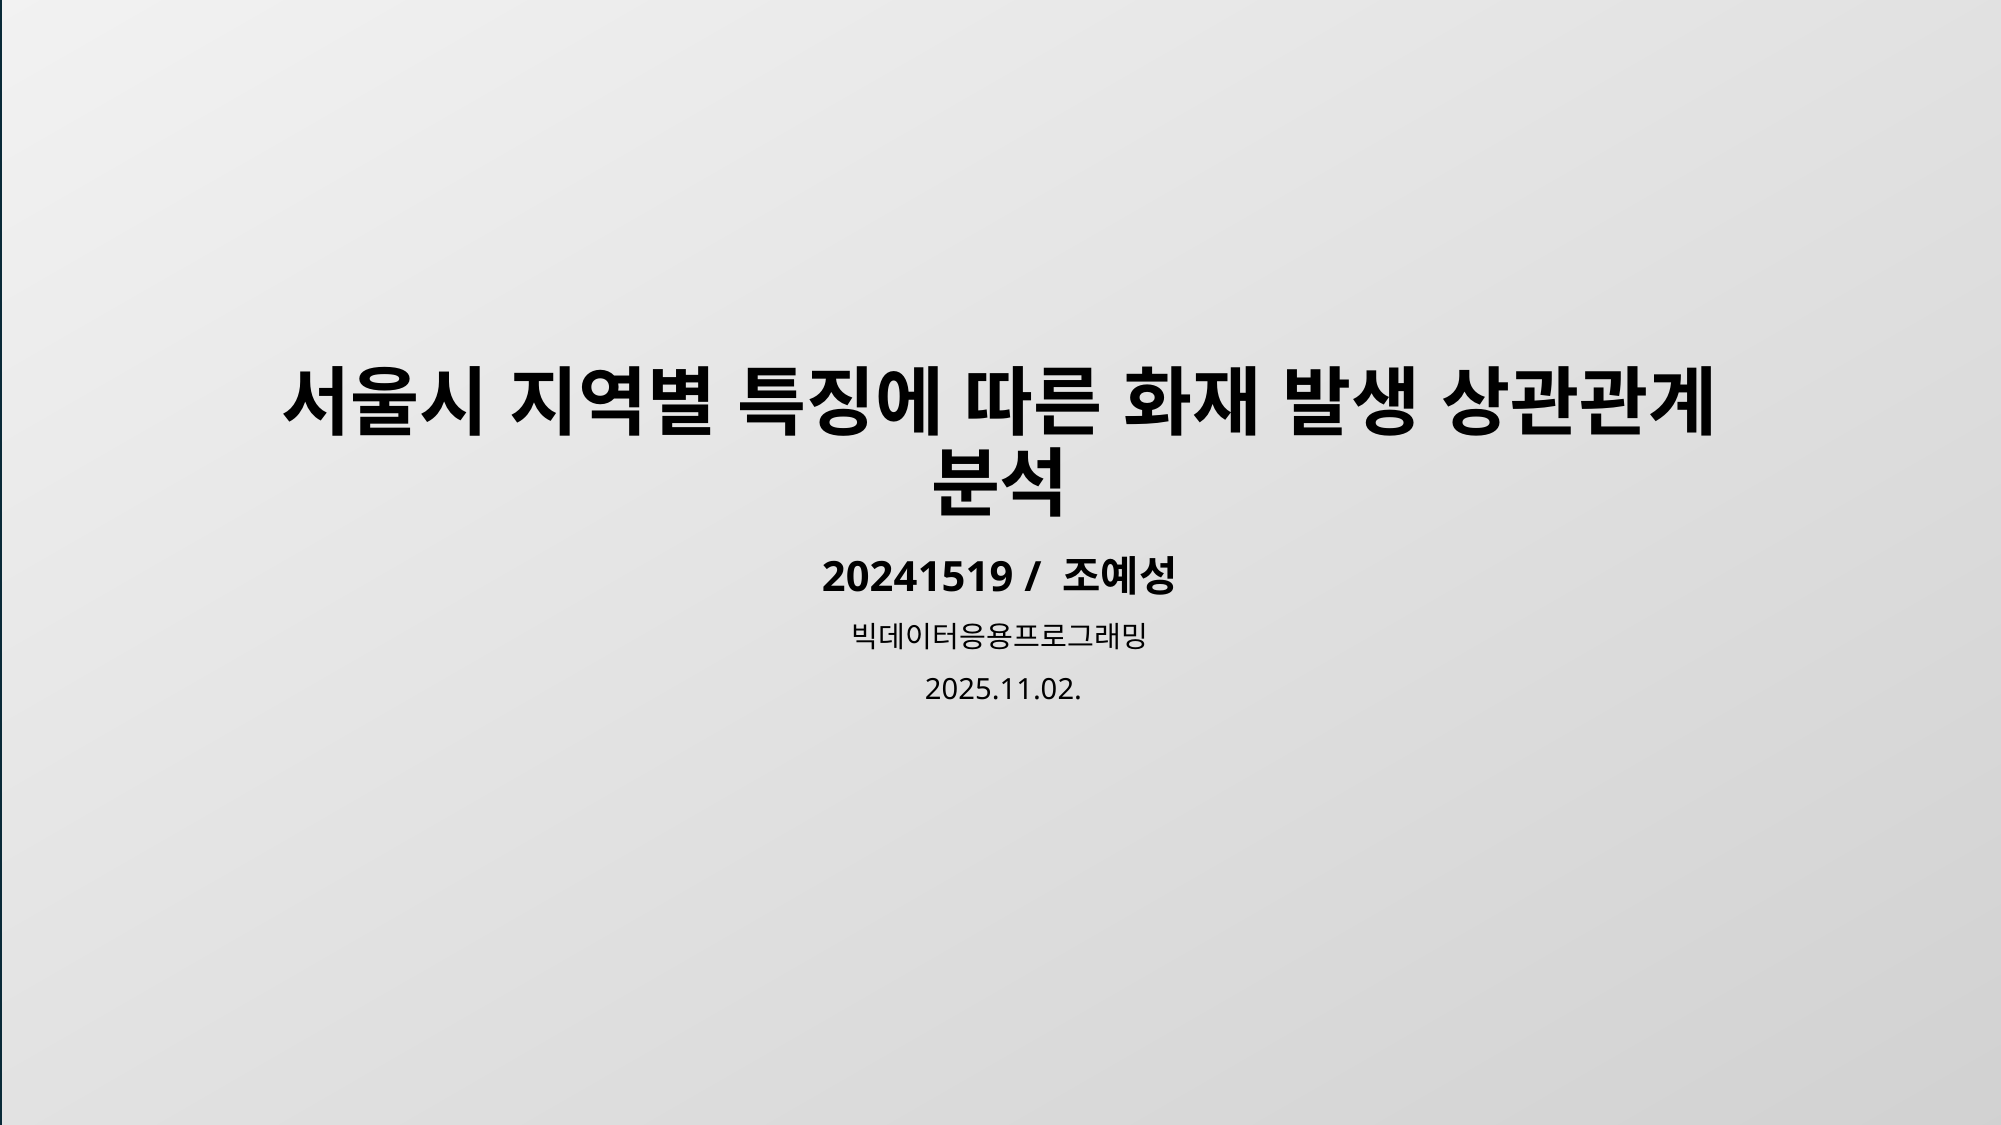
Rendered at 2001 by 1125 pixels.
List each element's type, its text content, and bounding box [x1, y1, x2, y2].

title 서울시 지역별 특징에 따른 화재 발생 상관관계 분석 [233, 142, 1767, 535]
subtitle 20241519 / 조예성 빅데이터응용프로그래밍 2025.11.02. [249, 548, 1750, 820]
